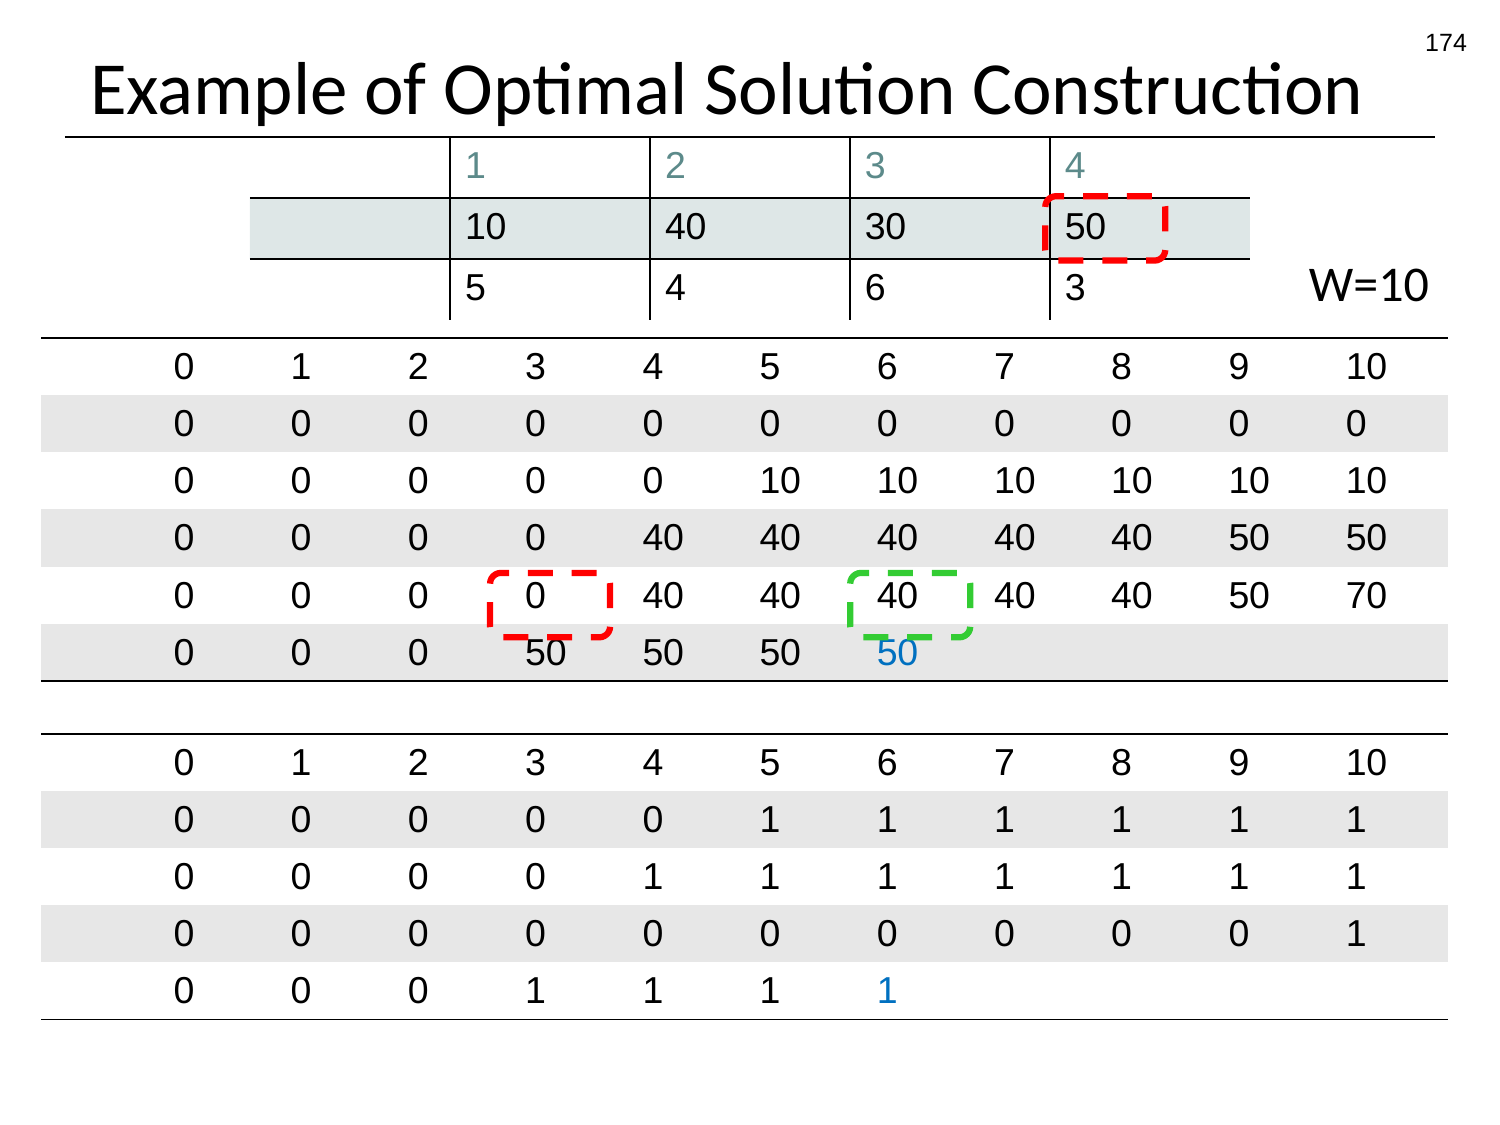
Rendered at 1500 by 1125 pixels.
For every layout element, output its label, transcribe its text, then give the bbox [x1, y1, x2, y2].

title Example of Optimal Solution Construction [75, 20, 1425, 138]
text_box [490, 572, 611, 638]
text_box [850, 572, 971, 638]
text_box [1045, 196, 1166, 261]
slide_number 174 [1131, 18, 1483, 62]
text_box W=10 [1294, 243, 1444, 319]
